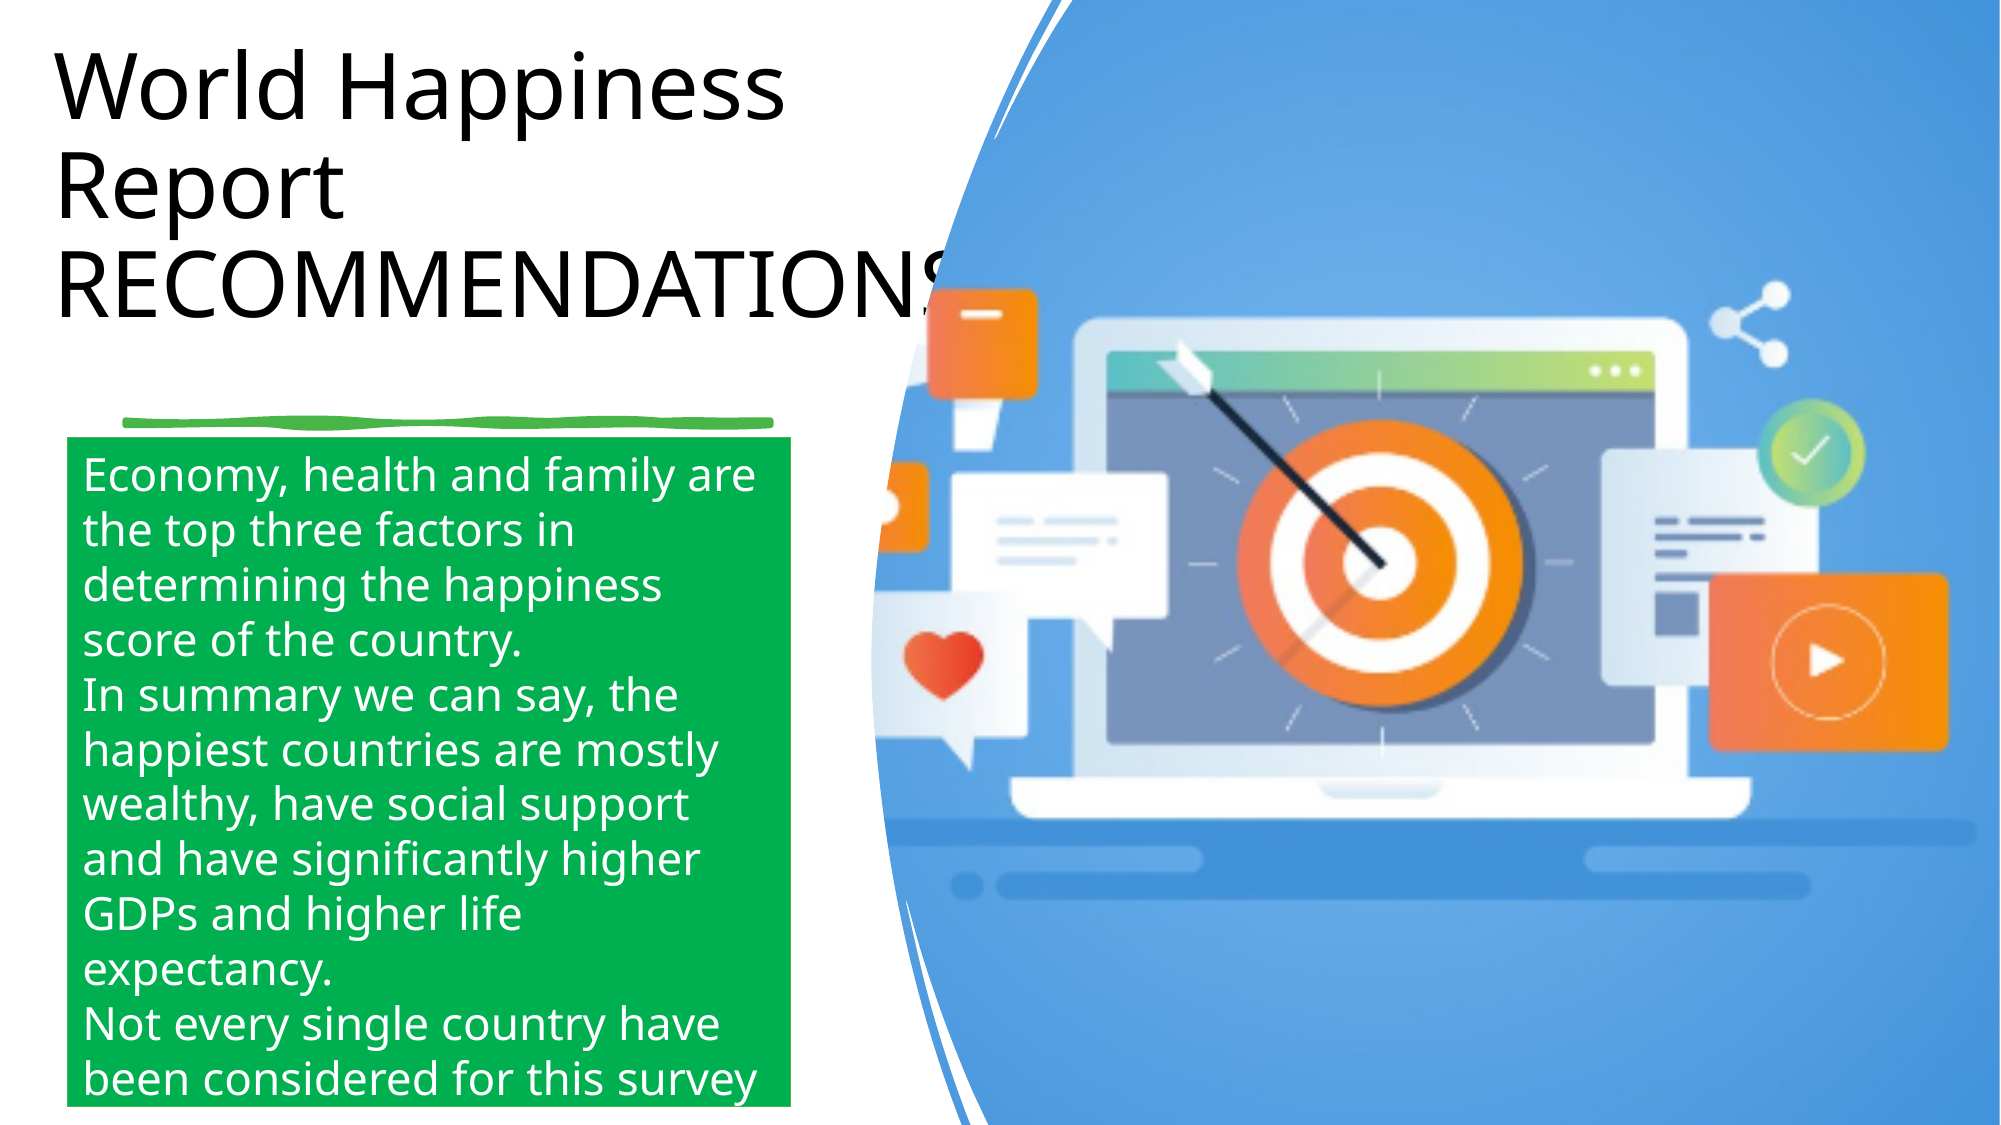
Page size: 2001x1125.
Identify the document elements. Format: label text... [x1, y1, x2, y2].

text_box [0, 0, 871, 1125]
text_box Economy, health and family are the top three factors in determining the happiness score of the country. In summary we can say, the happiest countries are mostly wealthy, have social support and have significantly higher GDPs and higher life expectancy. Not every single country have been considered for this survey for the world happiness report so that could be the limitation for this project. It would be interesting to see the effect of population on happiness score of the country for the further research. [67, 437, 791, 1107]
picture [871, 0, 2000, 1125]
text_box [124, 417, 772, 429]
title World Happiness Report RECOMMENDATIONS [38, 24, 871, 346]
